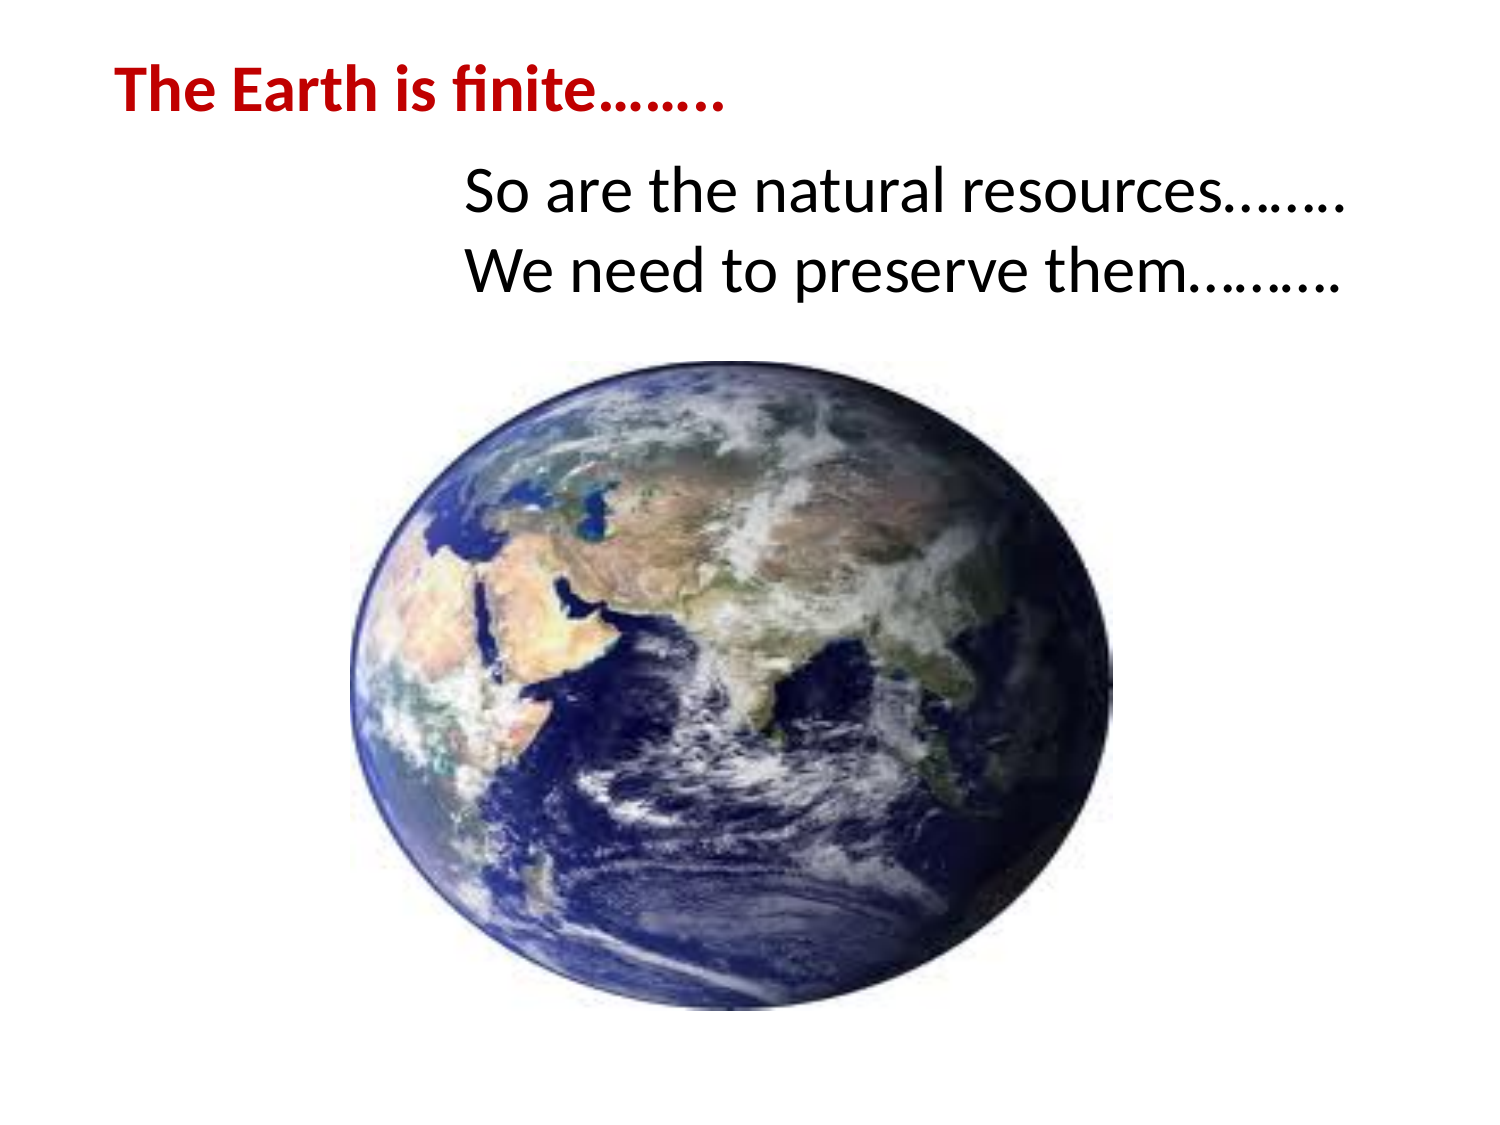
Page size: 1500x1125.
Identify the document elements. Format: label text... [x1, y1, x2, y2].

text_box The Earth is finite…….. [99, 37, 900, 133]
picture [349, 361, 1113, 1012]
text_box So are the natural resources…….. We need to preserve them………. [449, 138, 1413, 314]
